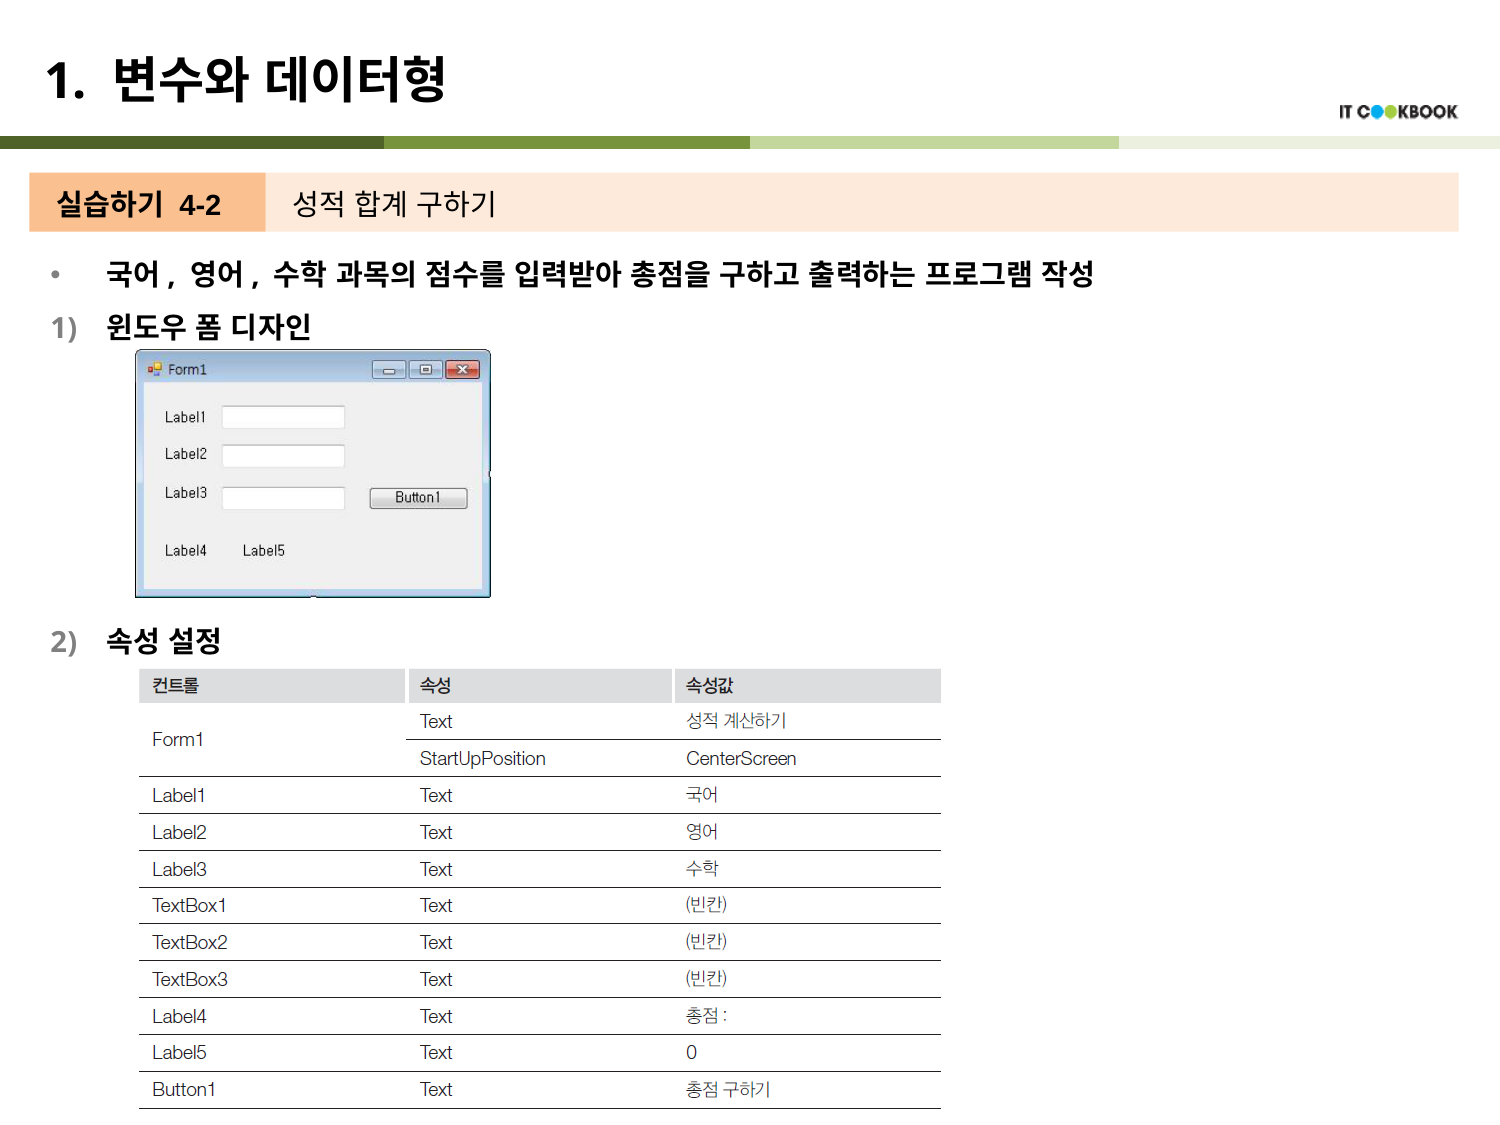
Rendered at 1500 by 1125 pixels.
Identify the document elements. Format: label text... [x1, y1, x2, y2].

picture [135, 663, 951, 1114]
title 1. 변수와 데이터형 [29, 32, 1312, 124]
picture [1340, 105, 1459, 120]
text_box 성적 합계 구하기 [277, 144, 739, 263]
picture [135, 349, 491, 599]
list 국어, 영어, 수학 과목의 점수를 입력받아 총점을 구하고 출력하는 프로그램 작성 윈도우 폼 디자인 속성 설정 [35, 231, 1465, 1095]
text_box 실습하기 4-2 [41, 144, 248, 263]
